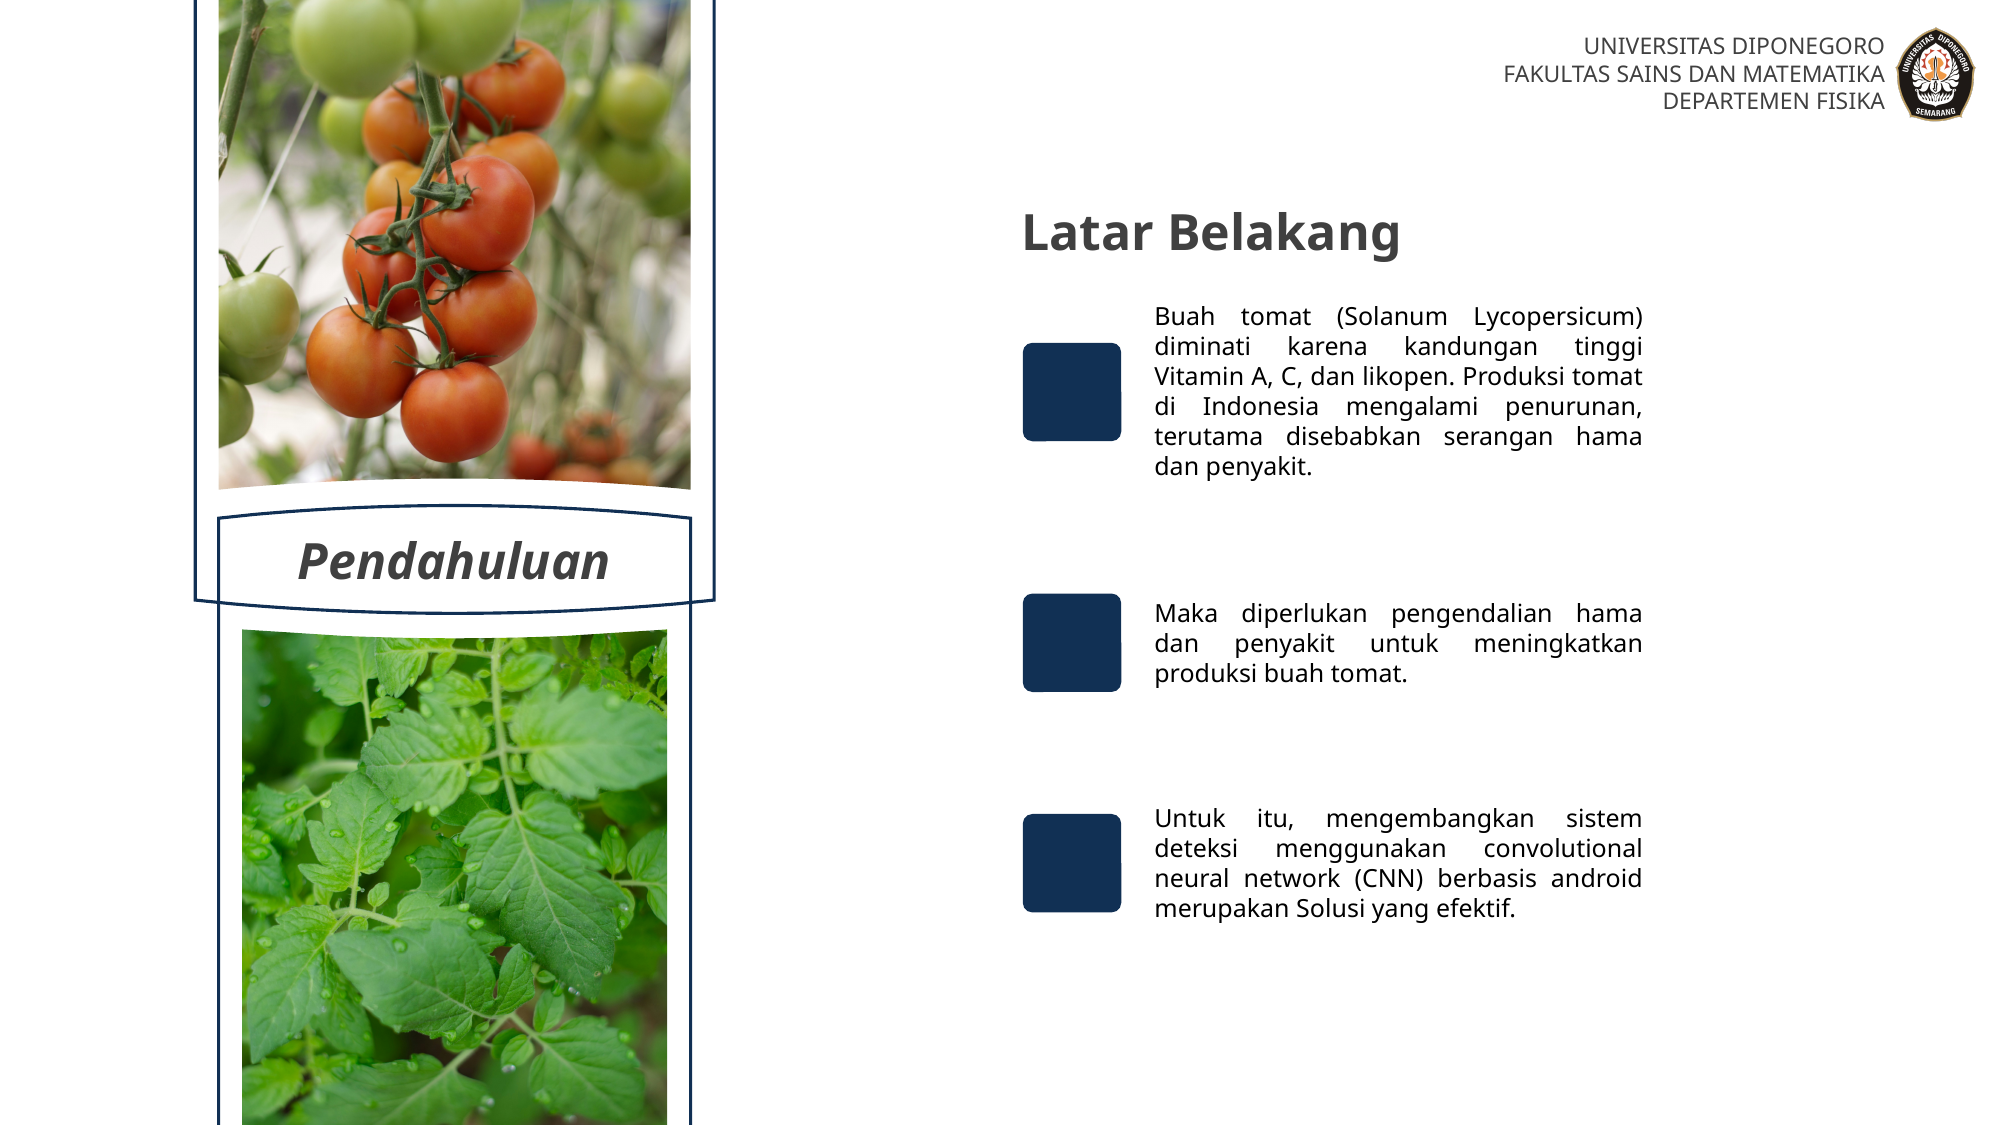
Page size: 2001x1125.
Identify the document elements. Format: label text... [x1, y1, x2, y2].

text_box Pendahuluan [283, 522, 627, 597]
picture [241, 629, 668, 1125]
picture [218, 0, 691, 490]
text_box [217, 504, 692, 1125]
text_box [194, 0, 716, 604]
text_box UNIVERSITAS DIPONEGORO FAKULTAS SAINS DAN MATEMATIKA DEPARTEMEN FISIKA [1273, 24, 1901, 122]
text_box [999, 193, 1659, 932]
picture [1887, 26, 1985, 122]
